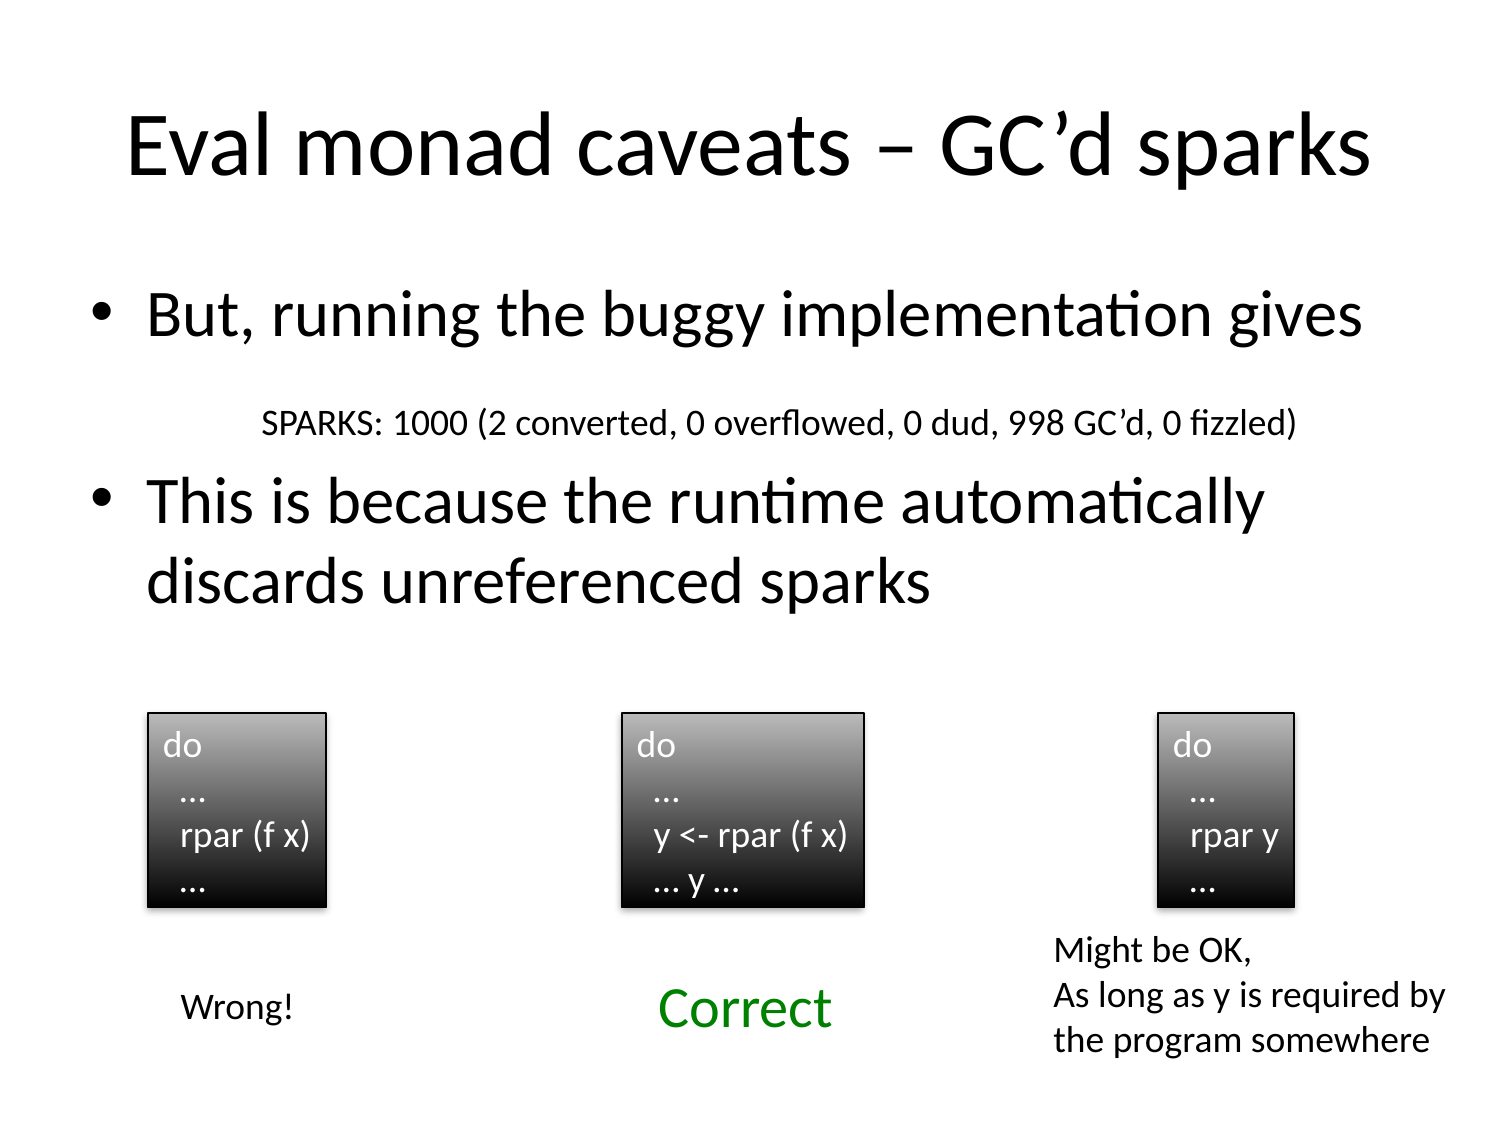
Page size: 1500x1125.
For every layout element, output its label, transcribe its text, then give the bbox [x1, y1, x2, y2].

text_box Wrong! [165, 974, 310, 1035]
text_box do … y <- rpar (f x) … y … [621, 712, 865, 908]
text_box do … rpar (f x) … [147, 712, 327, 908]
text_box Might be OK, As long as y is required by the program somewhere [1038, 917, 1470, 1068]
title Eval monad caveats – GC’d sparks [75, 45, 1425, 233]
text_box SPARKS: 1000 (2 converted, 0 overflowed, 0 dud, 998 GC’d, 0 fizzled) [246, 390, 1314, 451]
text_box do … rpar y … [1157, 712, 1295, 908]
list But, running the buggy implementation gives This is because the runtime automatically discards unreferenced sparks [75, 262, 1425, 1005]
text_box Correct [643, 961, 849, 1047]
